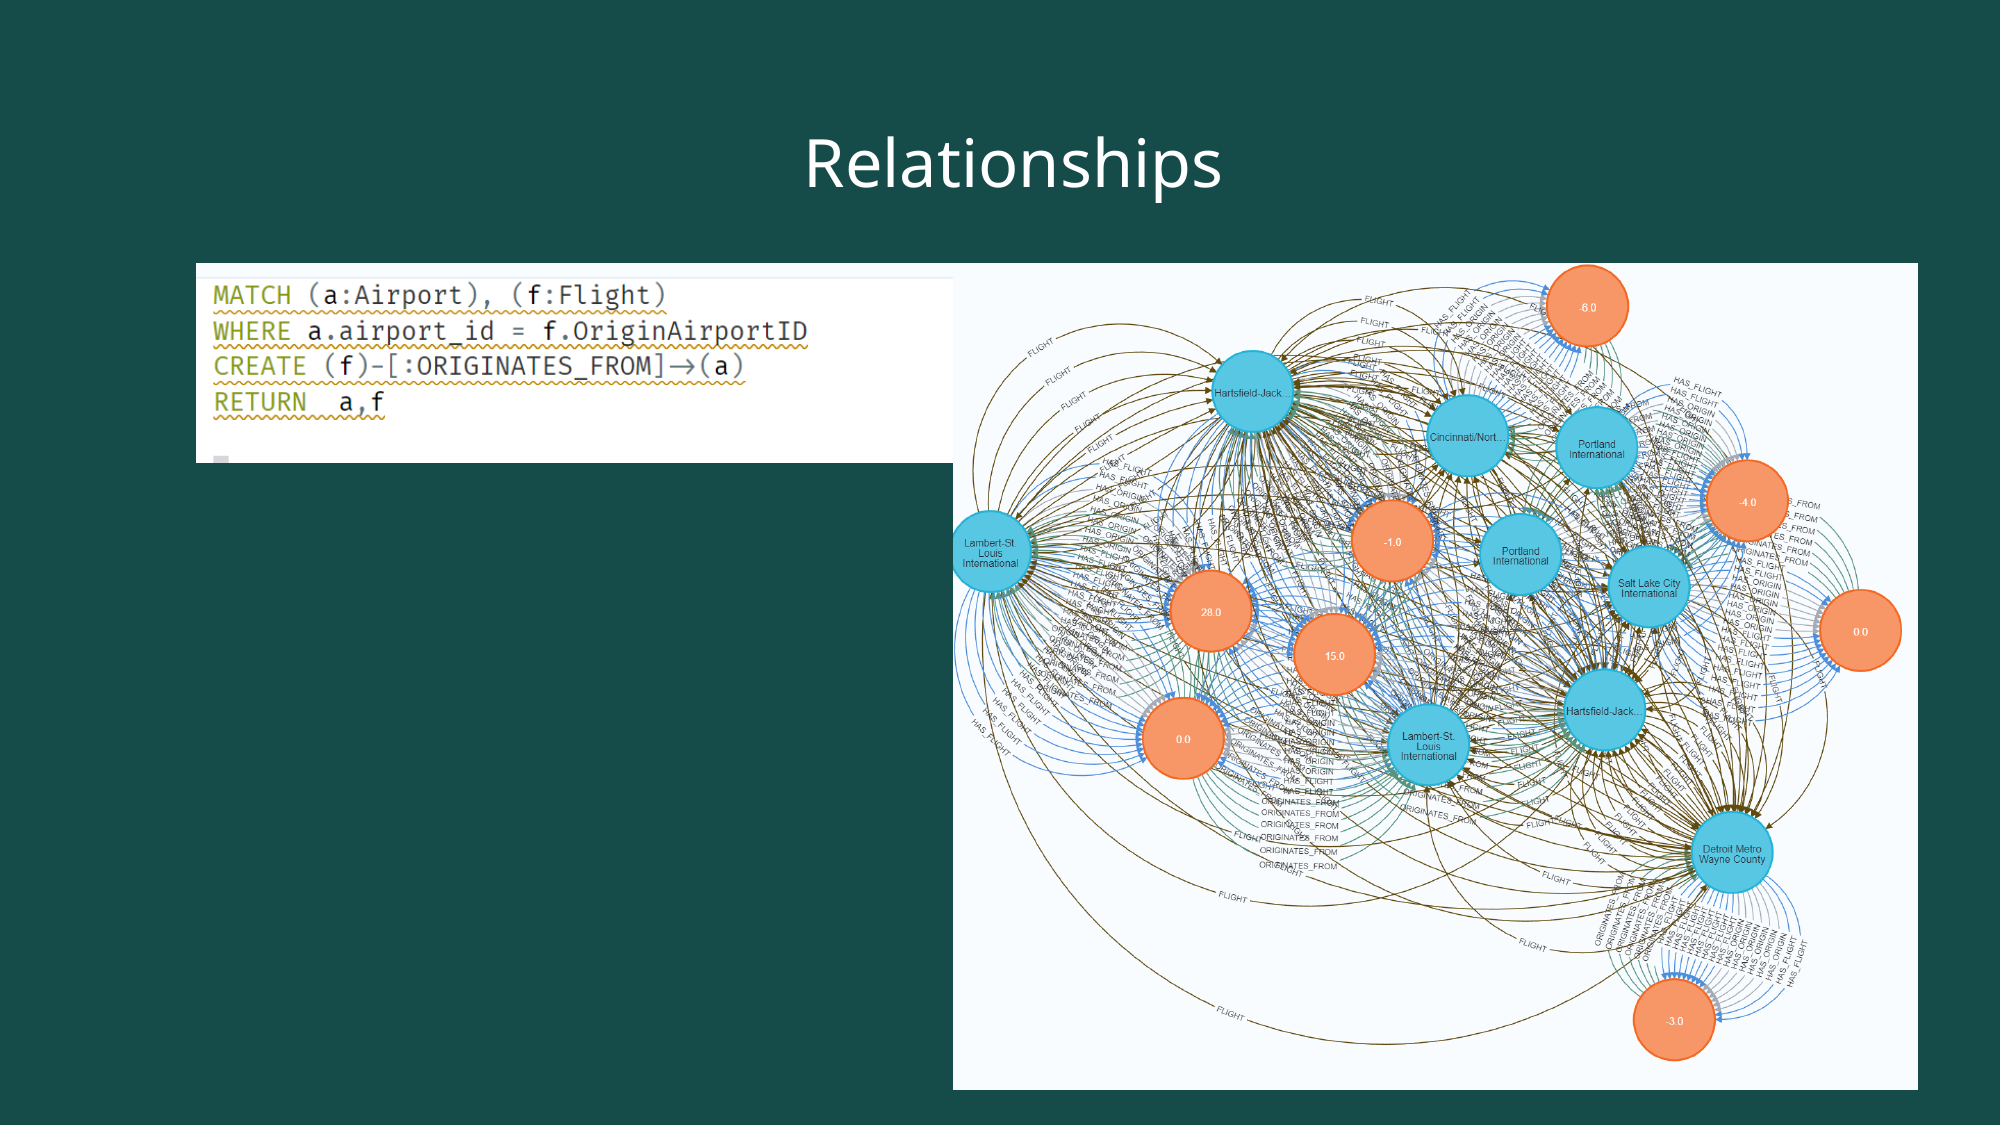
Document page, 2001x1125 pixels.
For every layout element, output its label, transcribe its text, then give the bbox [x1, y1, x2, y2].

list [196, 263, 953, 463]
title Relationships [737, 121, 1290, 236]
picture [953, 263, 1918, 1091]
